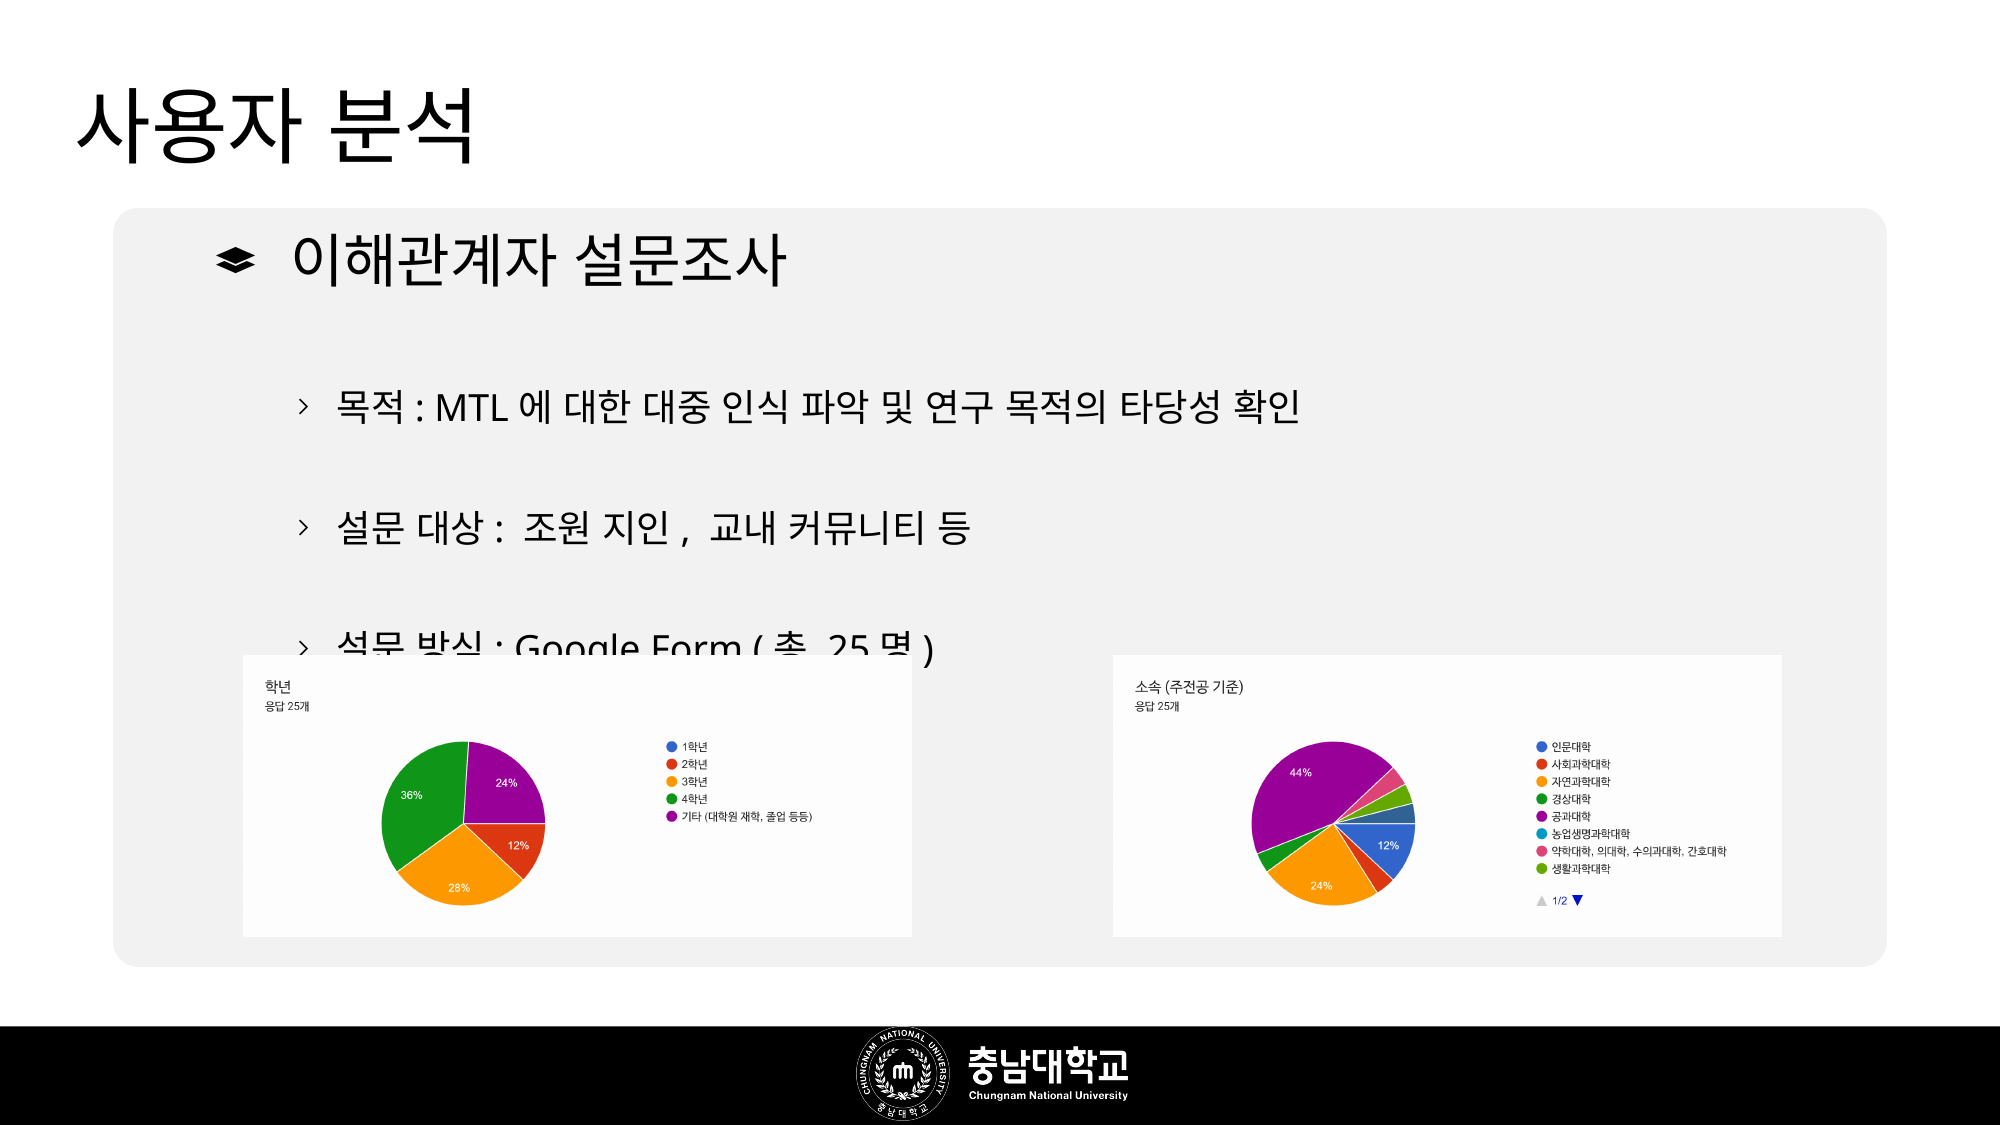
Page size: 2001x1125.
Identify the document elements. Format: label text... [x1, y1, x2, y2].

picture [1113, 655, 1782, 937]
list 이해관계자 설문조사 목적: MTL에 대한 대중 인식 파악 및 연구 목적의 타당성 확인 설문 대상: 조원 지인, 교내 커뮤니티 등 설문 방식: Google Form (총 25명) [200, 224, 1785, 937]
picture [290, 514, 317, 541]
picture [856, 1026, 1128, 1121]
picture [243, 635, 912, 937]
picture [215, 239, 256, 281]
title 사용자 분석 [59, 73, 1785, 188]
picture [290, 393, 317, 420]
